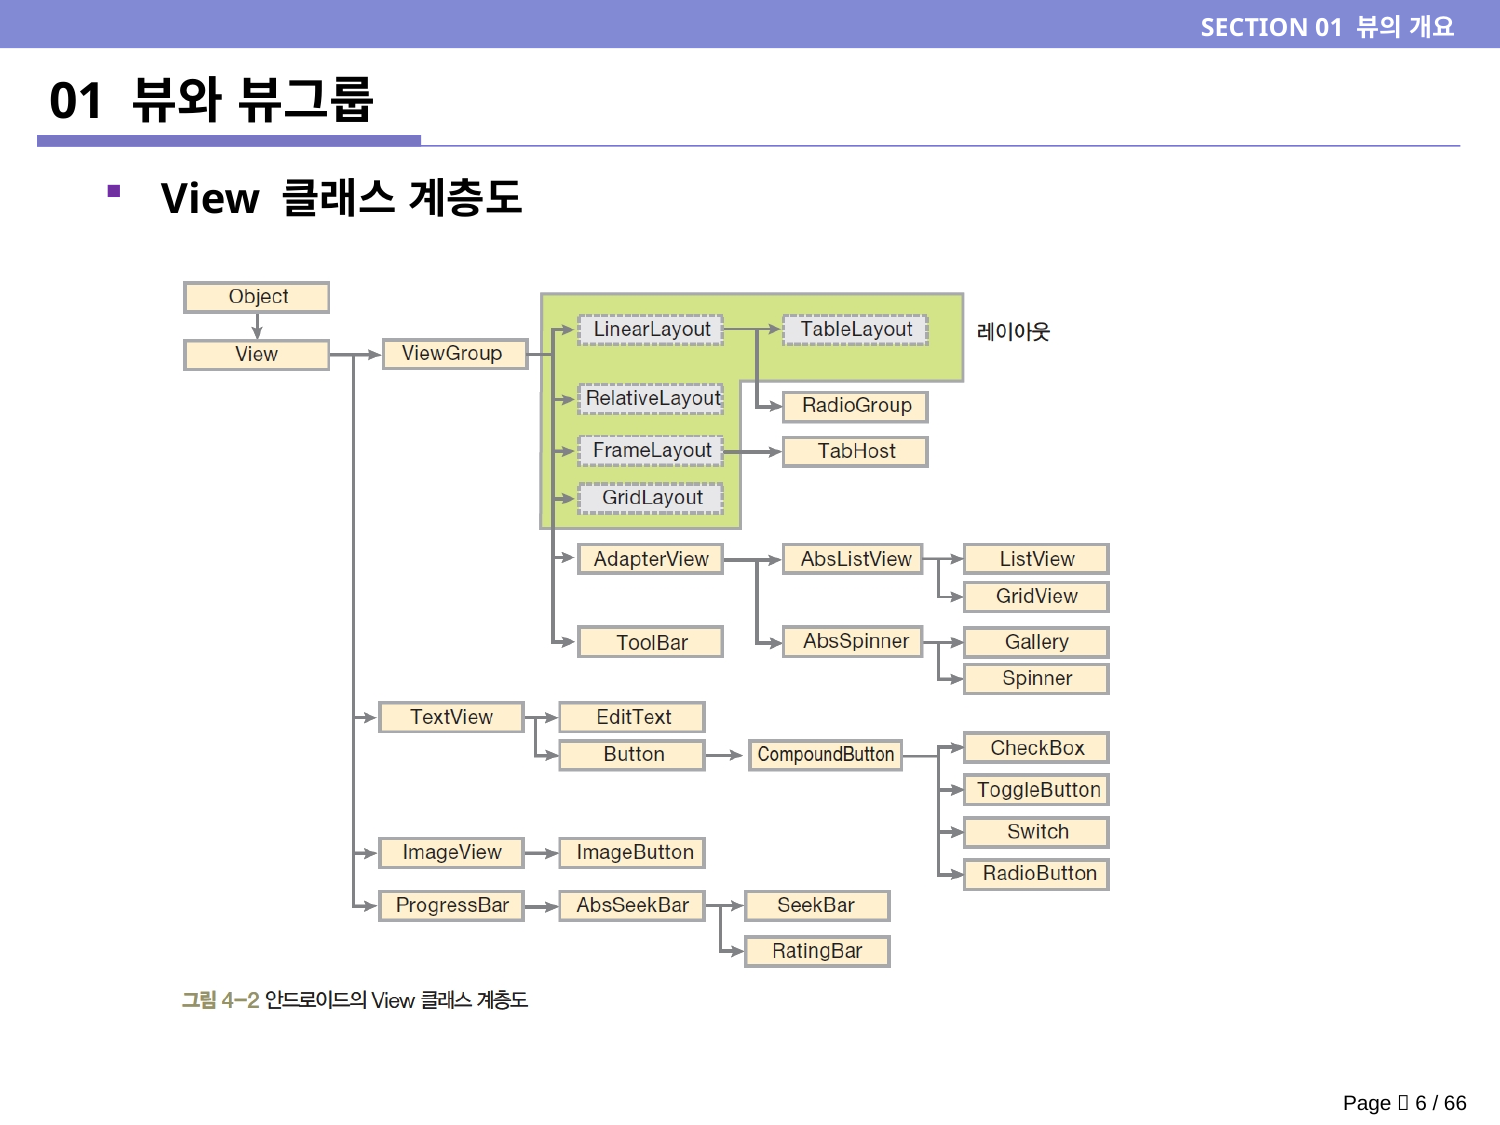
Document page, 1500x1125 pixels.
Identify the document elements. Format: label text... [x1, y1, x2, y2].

picture [179, 275, 1113, 1012]
title 01 뷰와 뷰그룹 [48, 67, 1448, 132]
text_box SECTION 01 뷰의 개요 [1186, 3, 1500, 49]
list View 클래스 계층도 [104, 171, 1382, 880]
